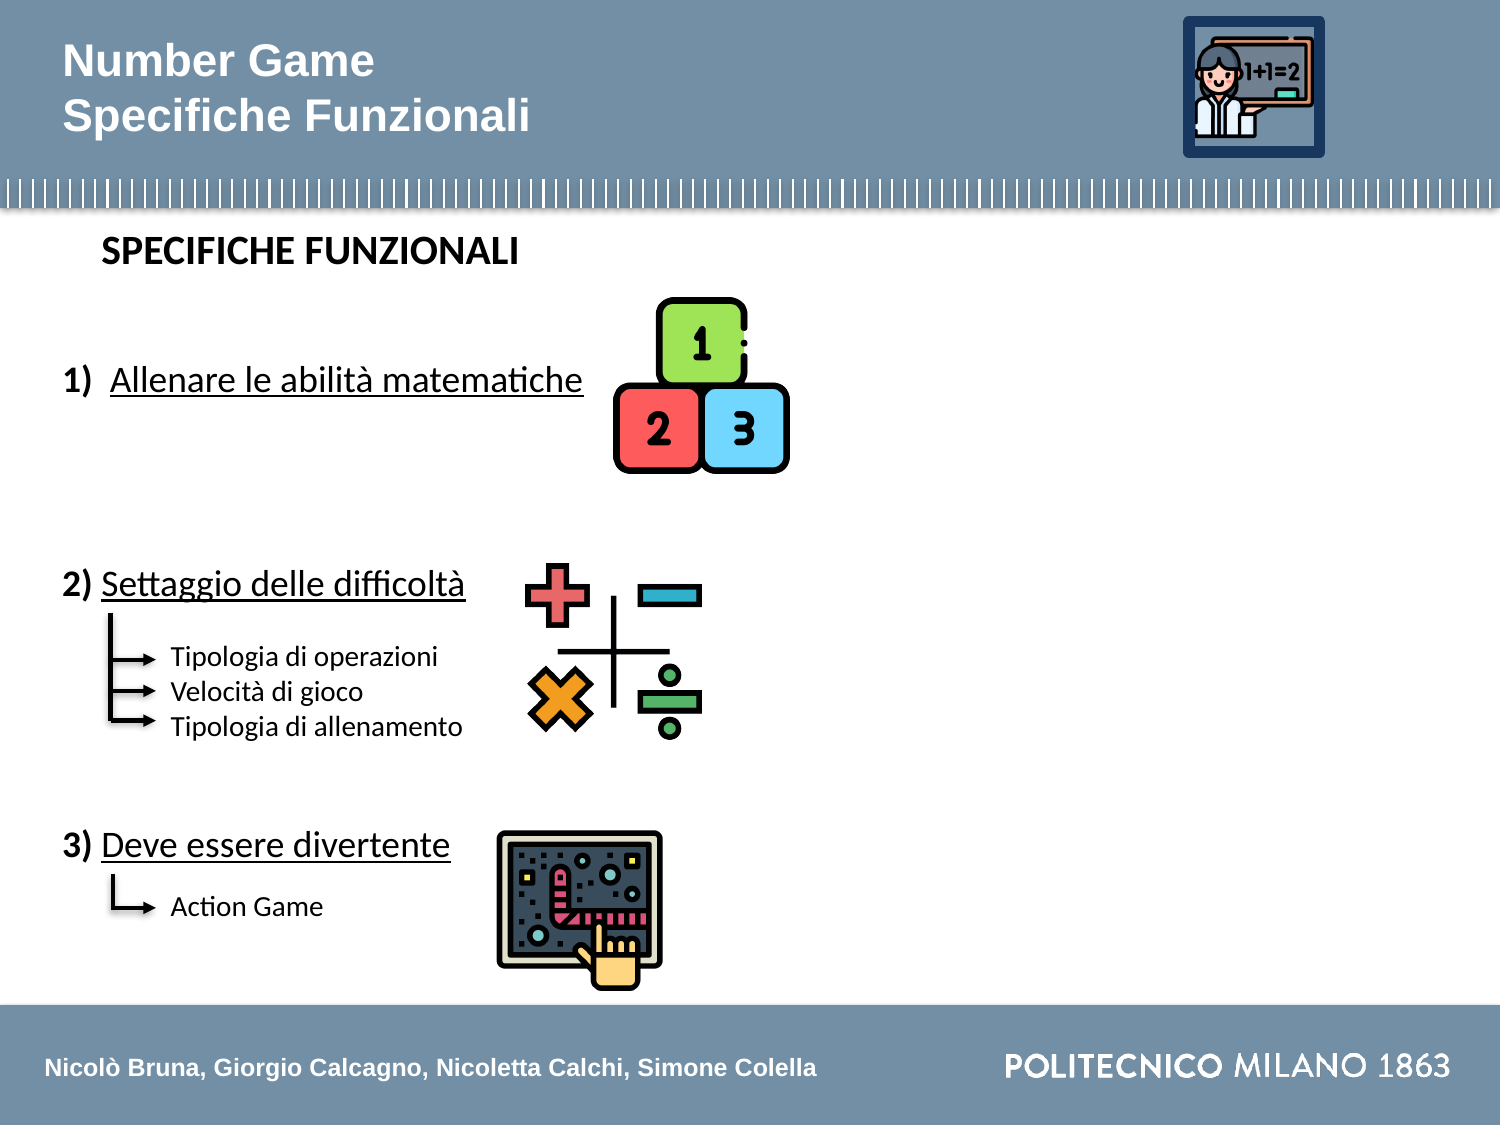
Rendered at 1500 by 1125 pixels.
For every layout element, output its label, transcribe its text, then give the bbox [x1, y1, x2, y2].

title Number Game Specifiche Funzionali [47, 22, 1455, 161]
picture [999, 1041, 1456, 1089]
picture [1194, 26, 1315, 147]
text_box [46, 551, 770, 752]
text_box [47, 812, 669, 1000]
text_box 1) Allenare le abilità matematiche [47, 347, 608, 407]
picture [613, 296, 790, 474]
text_box SPECIFICHE FUNZIONALI [86, 215, 580, 281]
